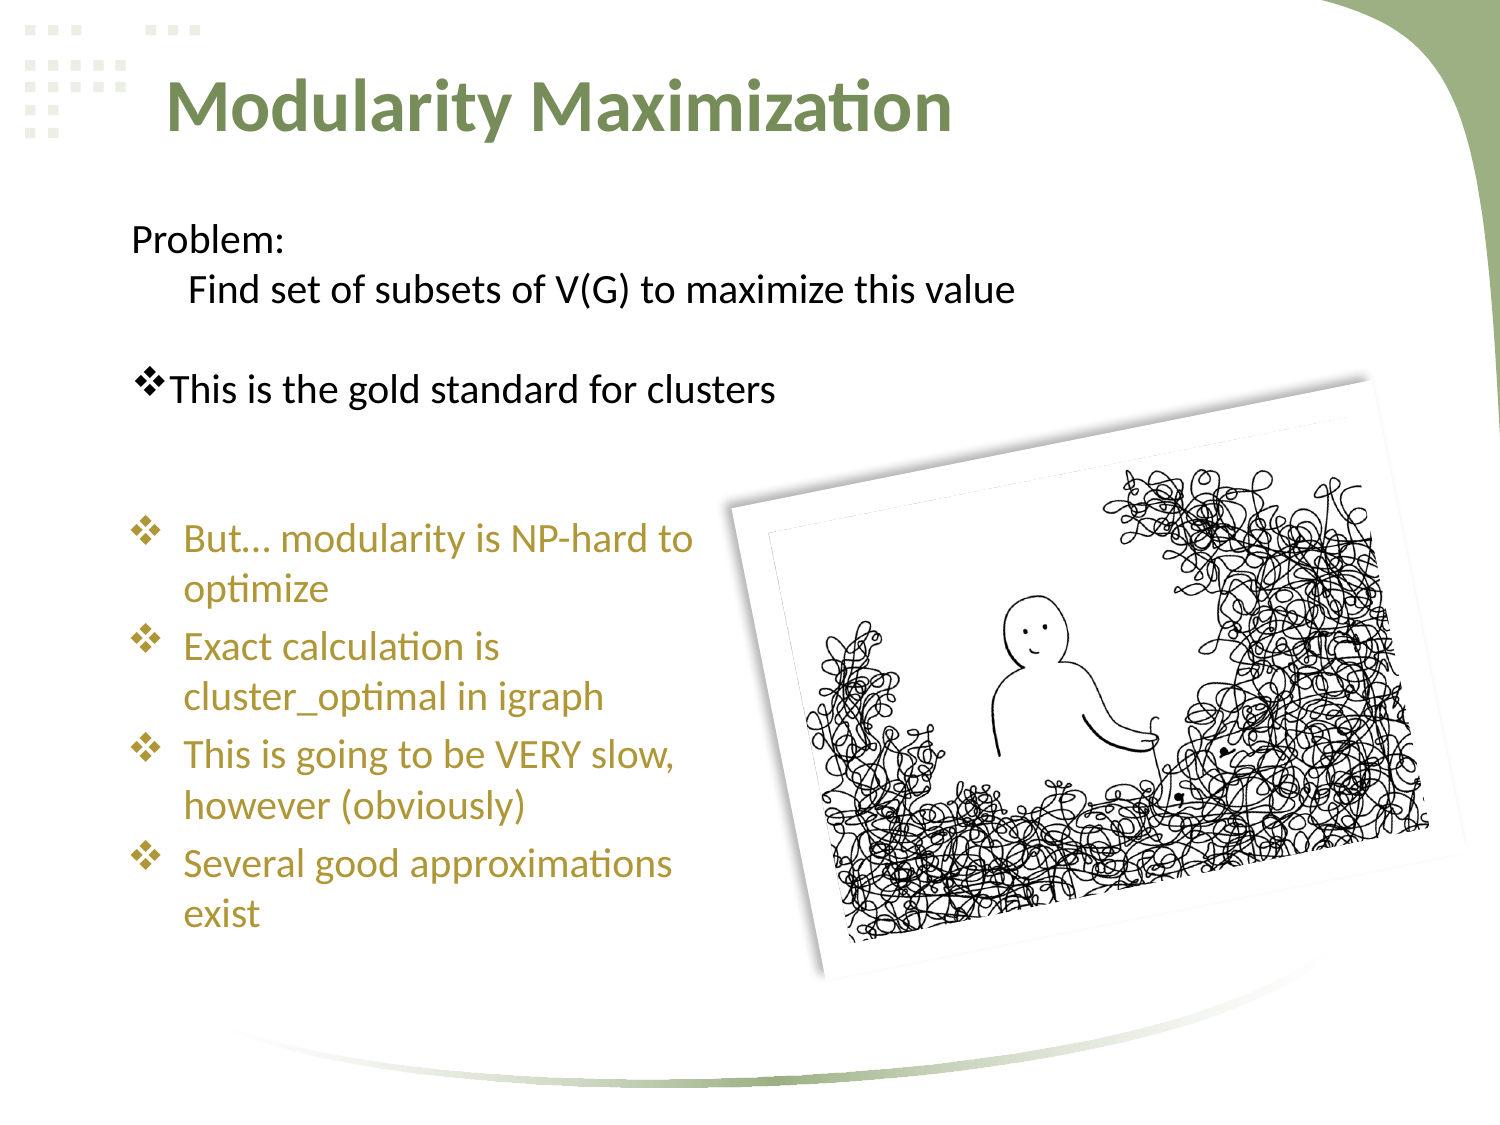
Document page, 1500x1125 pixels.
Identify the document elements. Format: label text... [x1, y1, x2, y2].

title Modularity Maximization [150, 7, 1500, 195]
list But… modularity is NP-hard to optimize Exact calculation is cluster_optimal in igraph This is going to be VERY slow, however (obviously) Several good approximations exist [112, 444, 774, 976]
text_box Problem: Find set of subsets of V(G) to maximize this value This is the gold standard for clusters [116, 204, 1215, 420]
picture [774, 418, 1429, 943]
